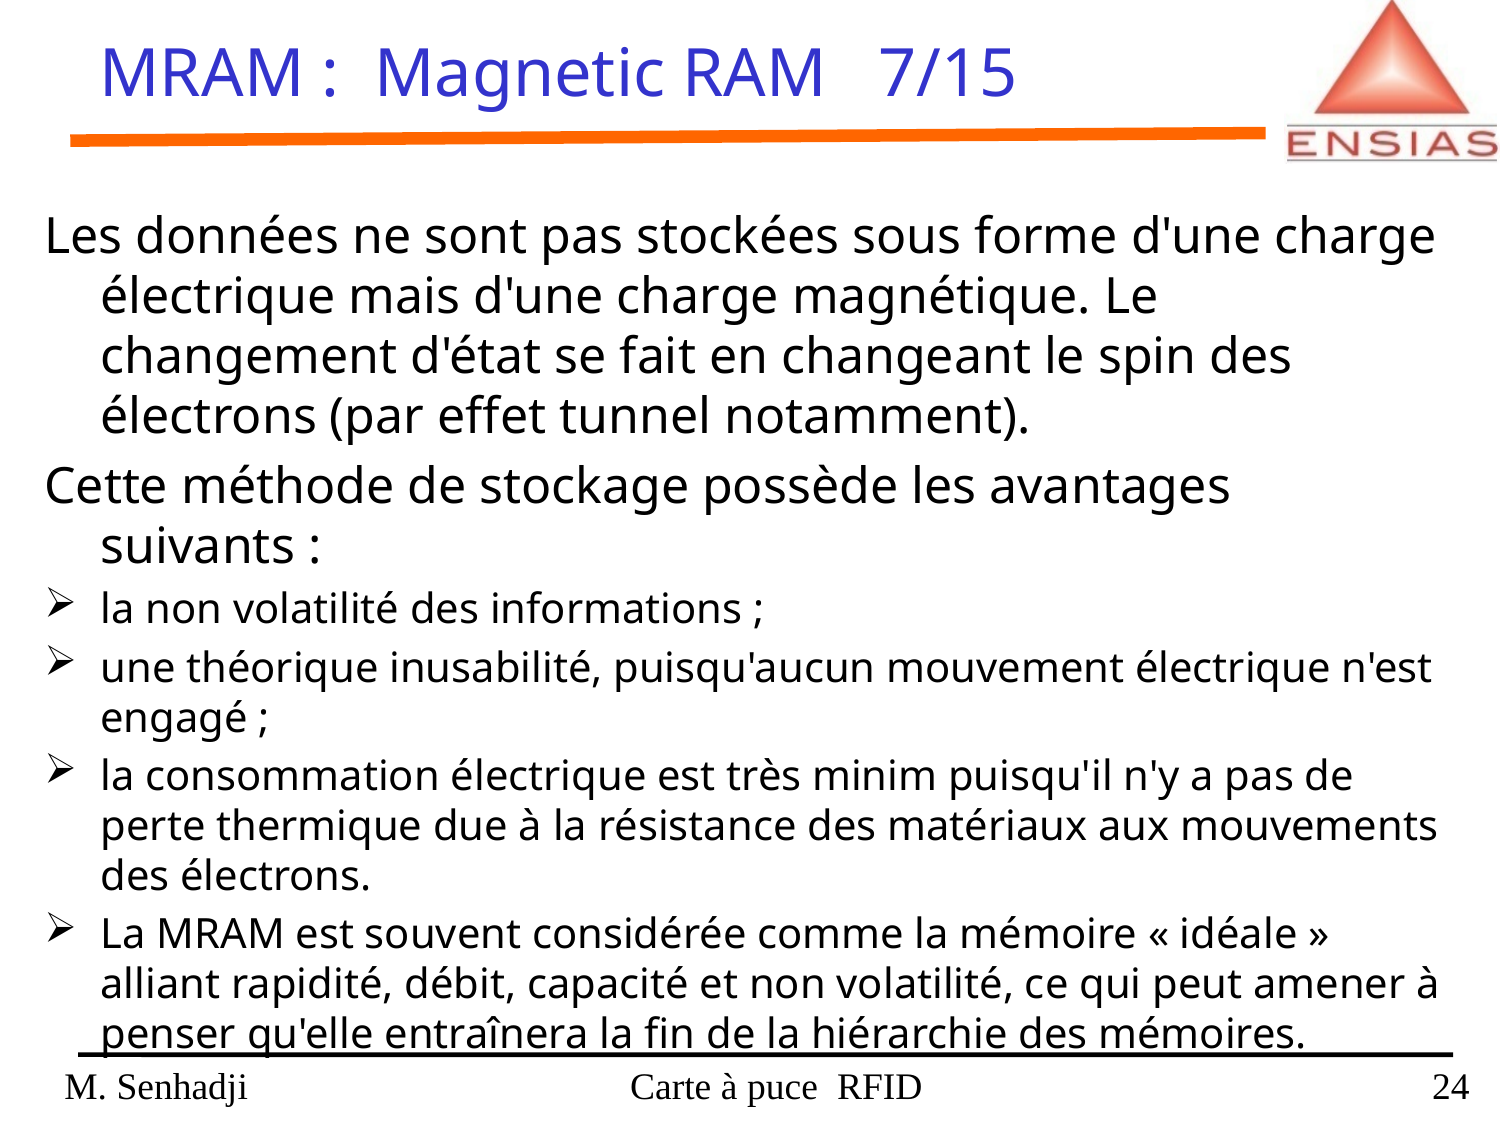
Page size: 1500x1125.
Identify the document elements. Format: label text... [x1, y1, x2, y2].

picture [1284, 0, 1500, 164]
title MRAM : Magnetic RAM 7/15 [84, 11, 1360, 130]
list Les données ne sont pas stockées sous forme d'une charge électrique mais d'une charge magnétique. Le changement d'état se fait en changeant le spin des électrons (par effet tunnel notamment). Cette méthode de stockage possède les avantages suivants : la non volatilité des informations ; une théorique inusabilité, puisqu'aucun mouvement électrique n'est engagé ; la consommation électrique est très minim puisqu'il n'y a pas de perte thermique due à la résistance des matériaux aux mouvements des électrons. La MRAM est souvent considérée comme la mémoire « idéale » alliant rapidité, débit, capacité et non volatilité, ce qui peut amener à penser qu'elle entraînera la fin de la hiérarchie des mémoires. [29, 196, 1471, 1012]
